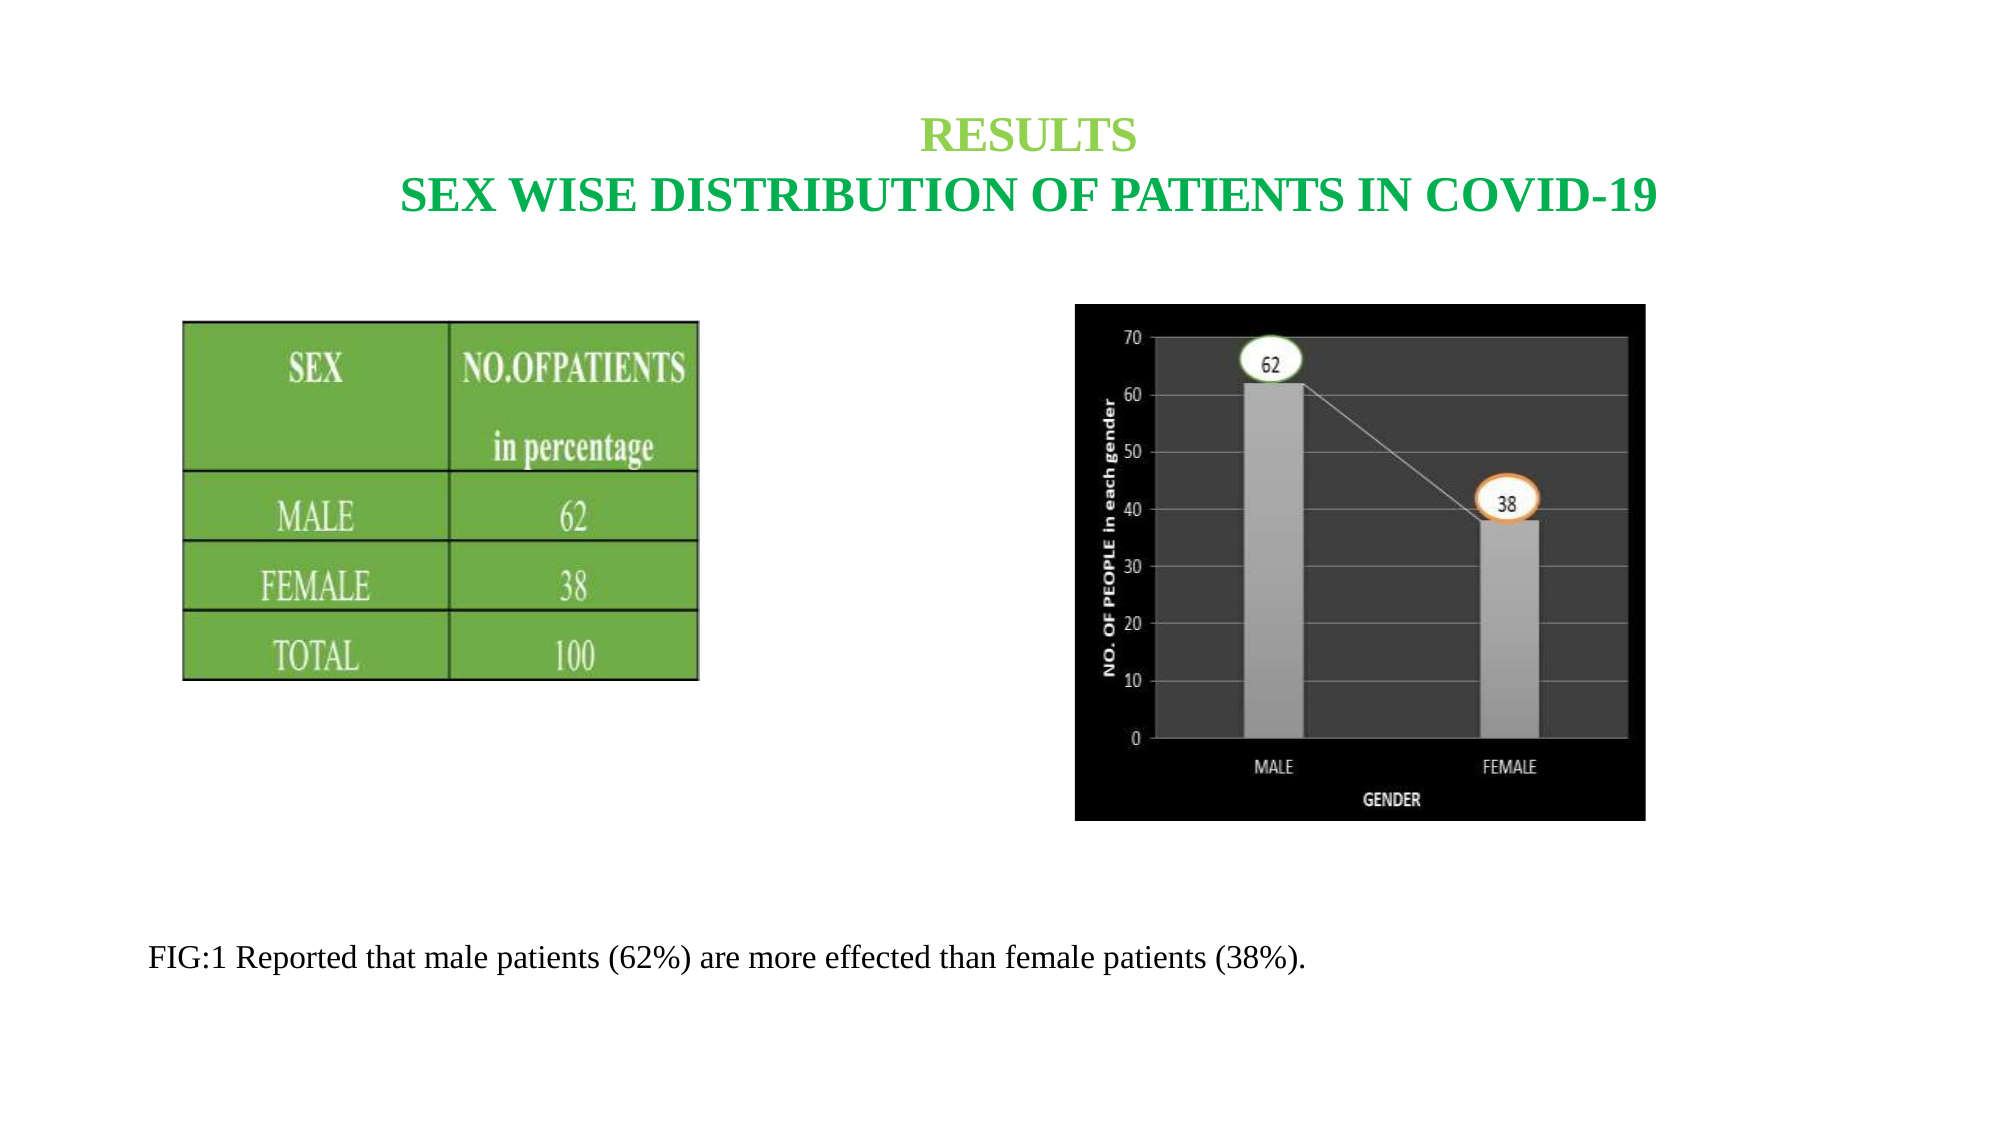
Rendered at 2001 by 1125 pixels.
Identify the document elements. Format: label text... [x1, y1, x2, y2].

text_box [1074, 304, 1646, 821]
title RESULTS SEX WISE DISTRIBUTION OF PATIENTS IN COVID-19 [390, 99, 1667, 290]
text_box [182, 320, 700, 681]
text_box FIG:1 Reported that male patients (62%) are more effected than female patients (38%). [99, 911, 1763, 985]
